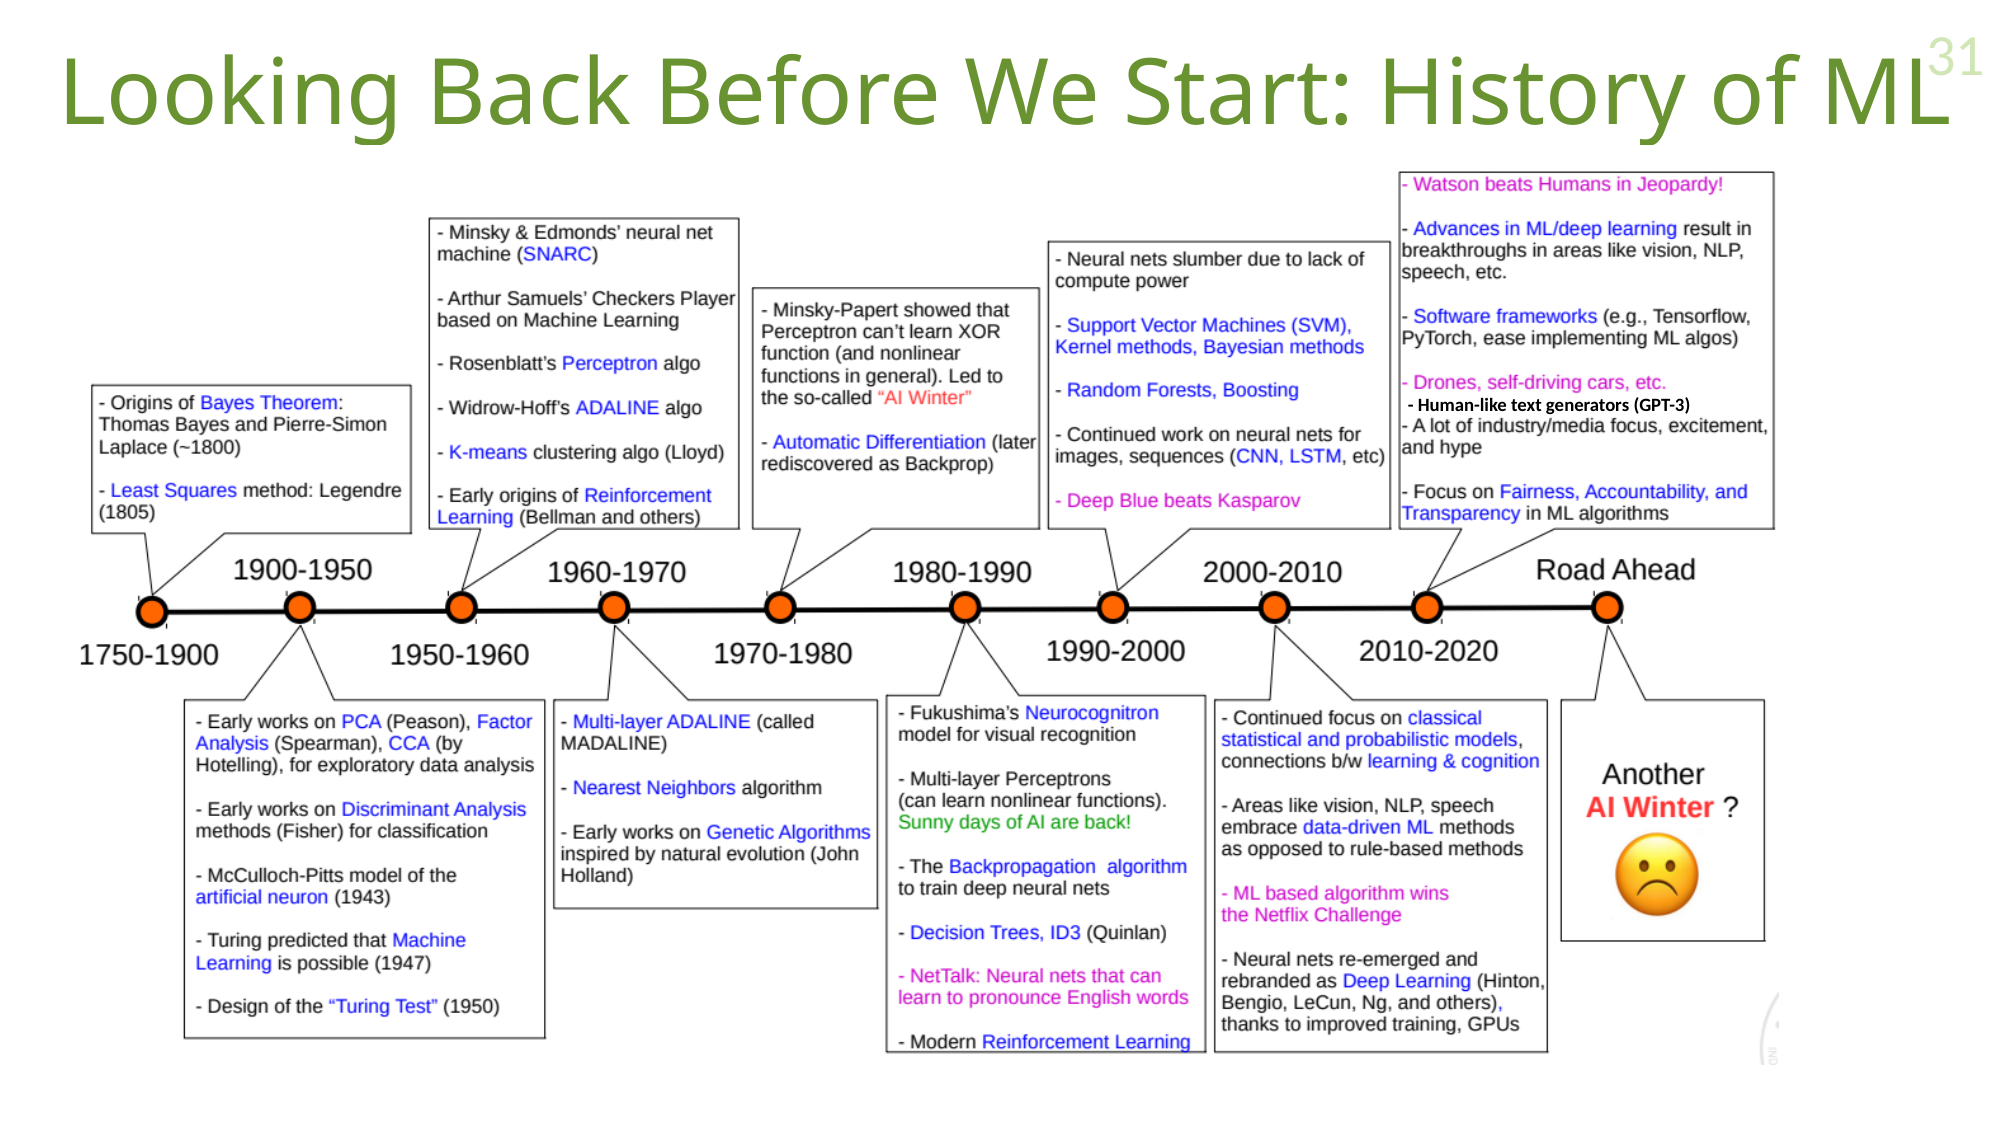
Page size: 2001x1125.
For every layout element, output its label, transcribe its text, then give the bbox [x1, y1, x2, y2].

title Looking Back Before We Start: History of ML [43, 27, 1970, 163]
slide_number 31 [1903, 22, 2000, 83]
picture [43, 145, 1779, 1065]
